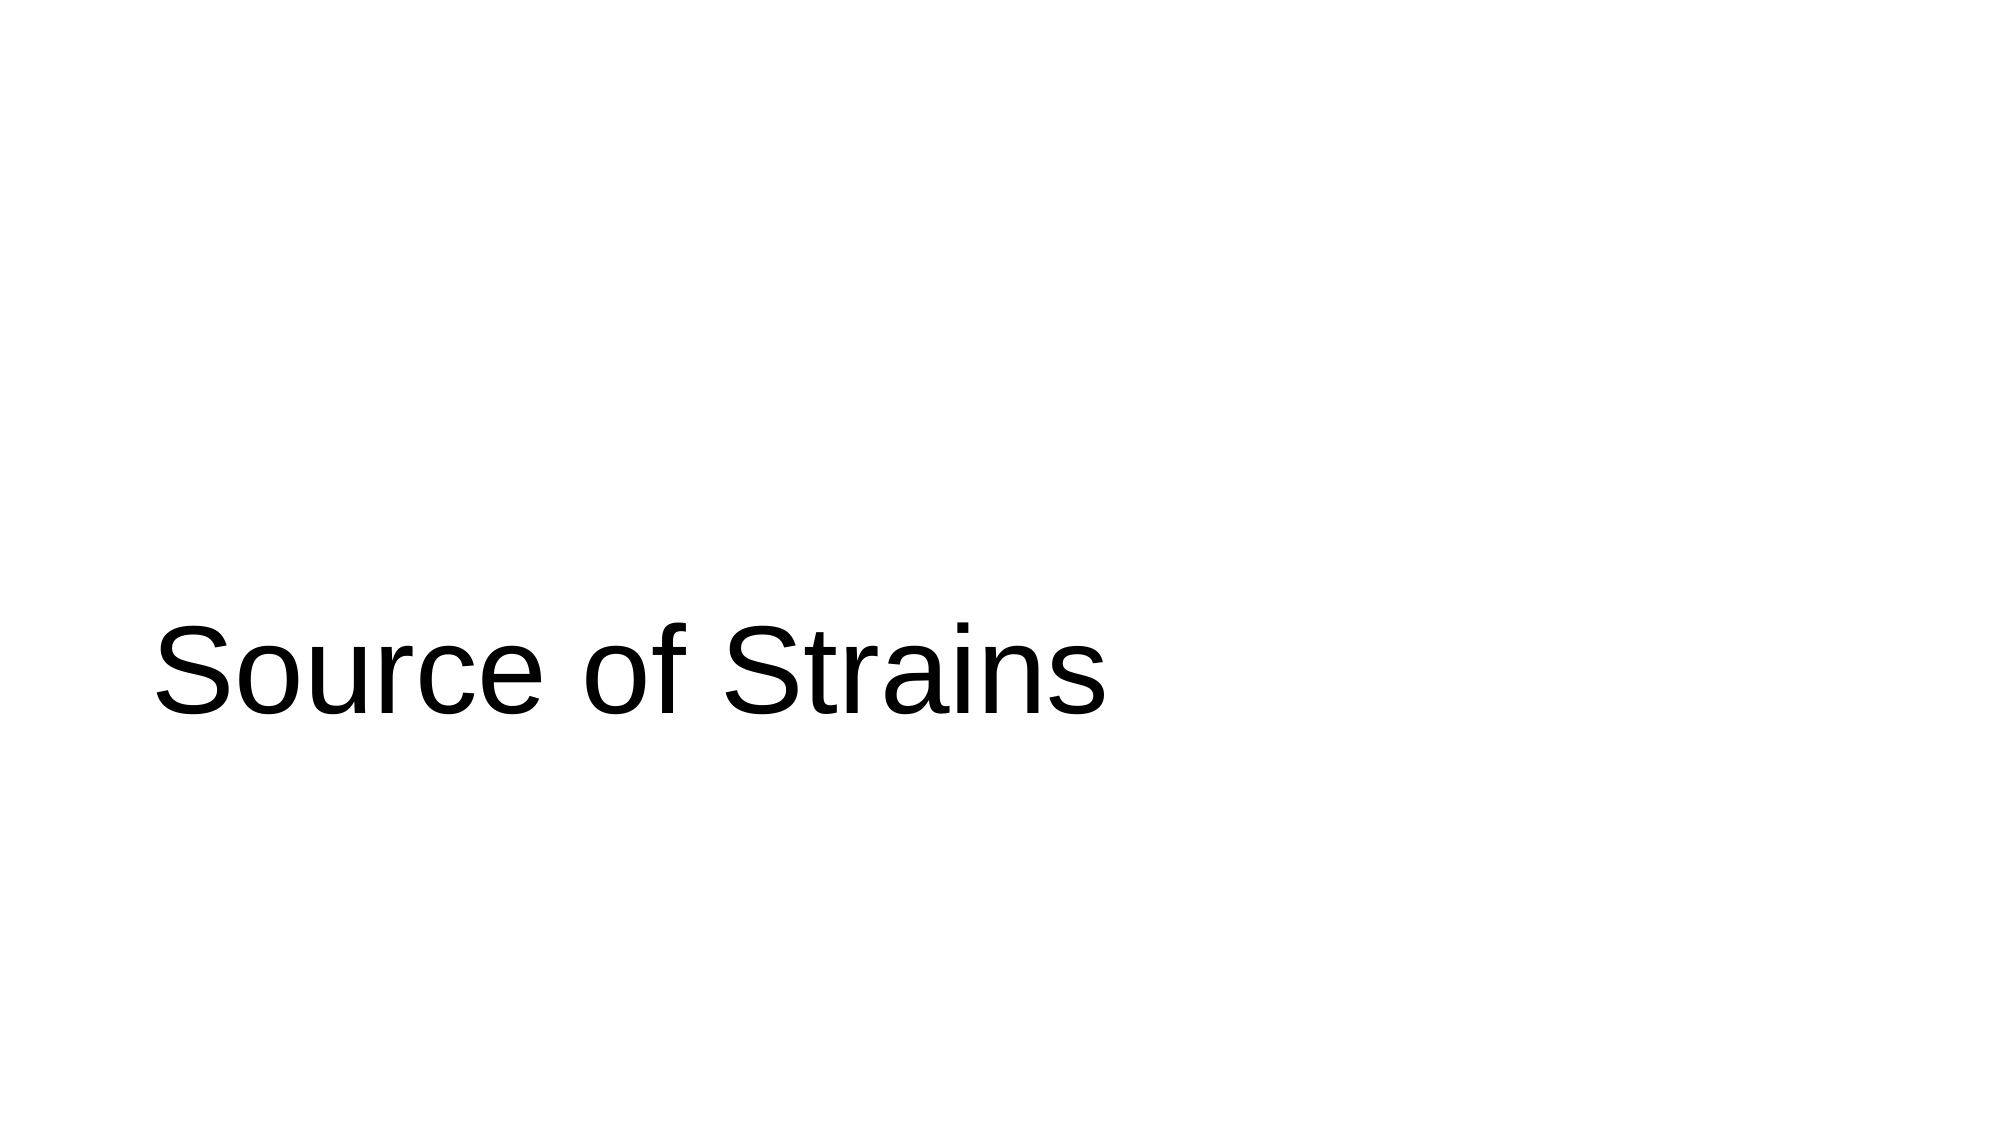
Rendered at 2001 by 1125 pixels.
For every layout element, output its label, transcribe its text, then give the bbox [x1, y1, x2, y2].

title Source of Strains [136, 280, 1862, 749]
